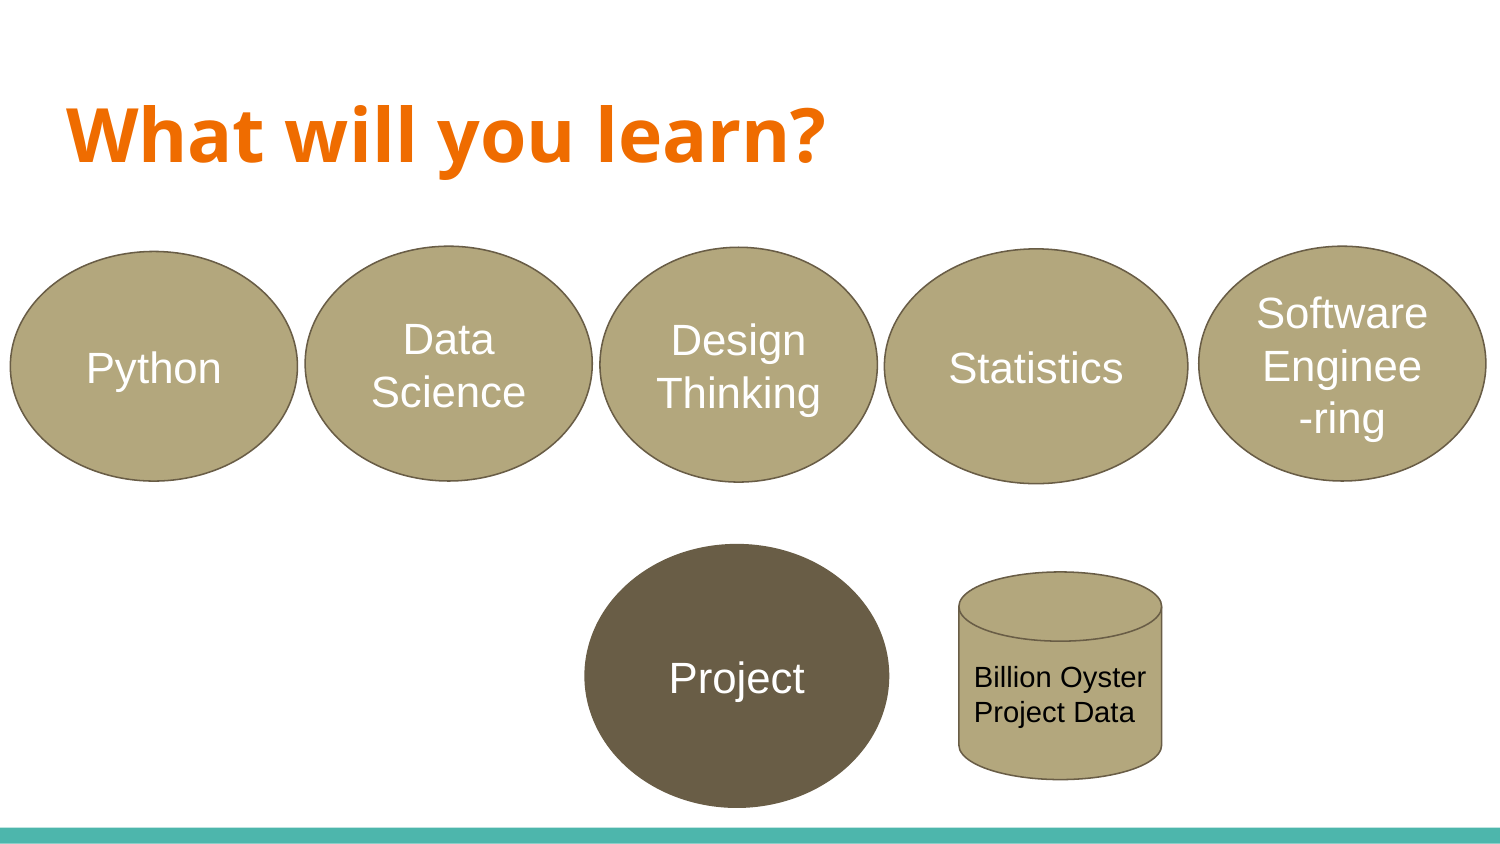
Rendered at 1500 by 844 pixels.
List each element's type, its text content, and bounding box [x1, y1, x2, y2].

text_box Software Enginee-ring [1198, 246, 1486, 482]
title What will you learn? [51, 72, 1449, 189]
text_box Data Science [305, 246, 593, 482]
text_box Billion Oyster Project Data [958, 571, 1162, 780]
text_box Statistics [884, 248, 1188, 484]
text_box Design Thinking [599, 247, 878, 483]
text_box Project [585, 544, 889, 808]
text_box Python [10, 251, 298, 482]
